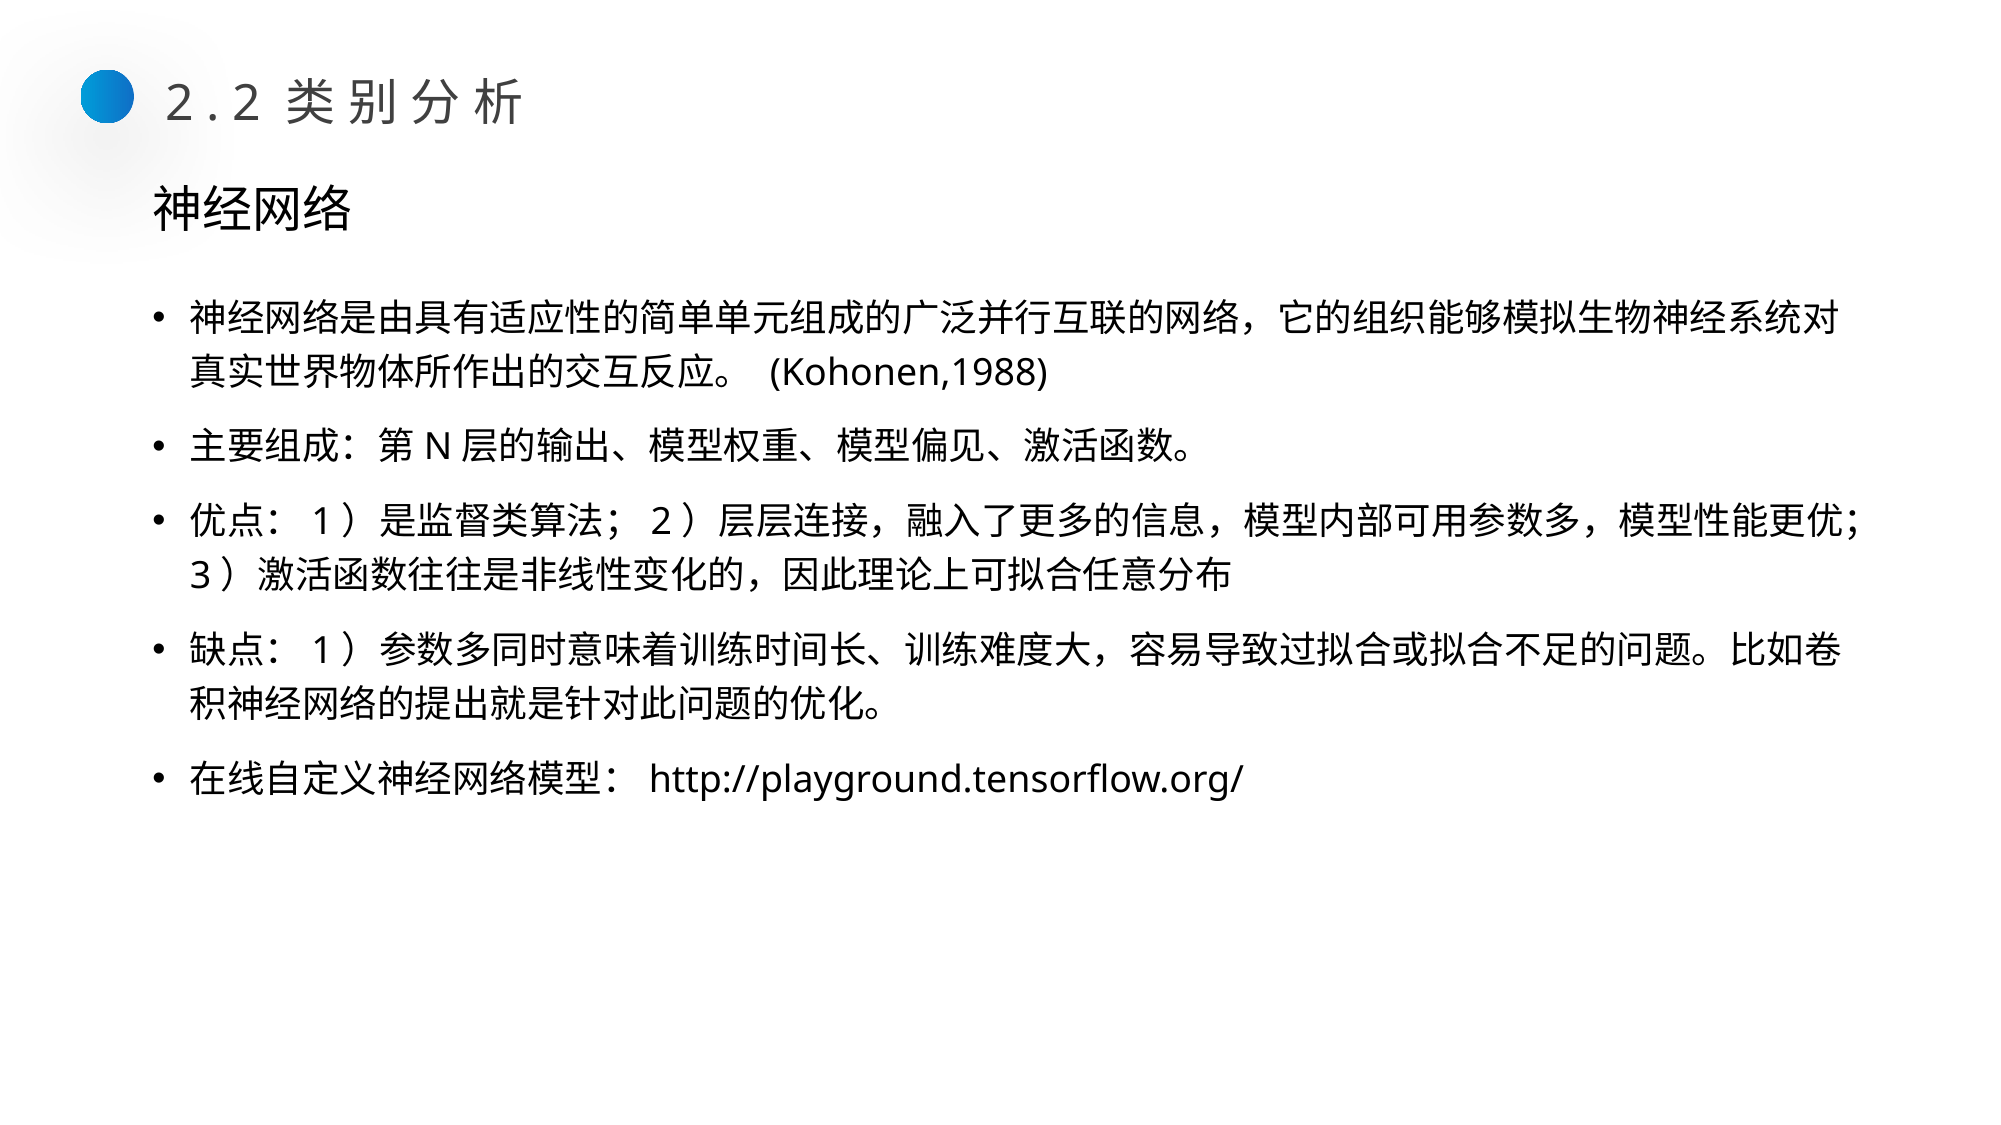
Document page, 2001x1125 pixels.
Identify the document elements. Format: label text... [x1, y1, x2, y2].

title 神经网络 [137, 144, 1863, 277]
text_box 2.2类别分析 [150, 62, 1049, 138]
text_box [79, 68, 135, 125]
list 神经网络是由具有适应性的简单单元组成的广泛并行互联的网络，它的组织能够模拟生物神经系统对真实世界物体所作出的交互反应。 (Kohonen,1988) 主要组成：第N层的输出、模型权重、模型偏见、激活函数。 优点：1）是监督类算法；2）层层连接，融入了更多的信息，模型内部可用参数多，模型性能更优；3）激活函数往往是非线性变化的，因此理论上可拟合任意分布 缺点：1）参数多同时意味着训练时间长、训练难度大，容易导致过拟合或拟合不足的问题。比如卷积神经网络的提出就是针对此问题的优化。 在线自定义神经网络模型：http://playground.tensorflow.org/ [137, 277, 1863, 992]
